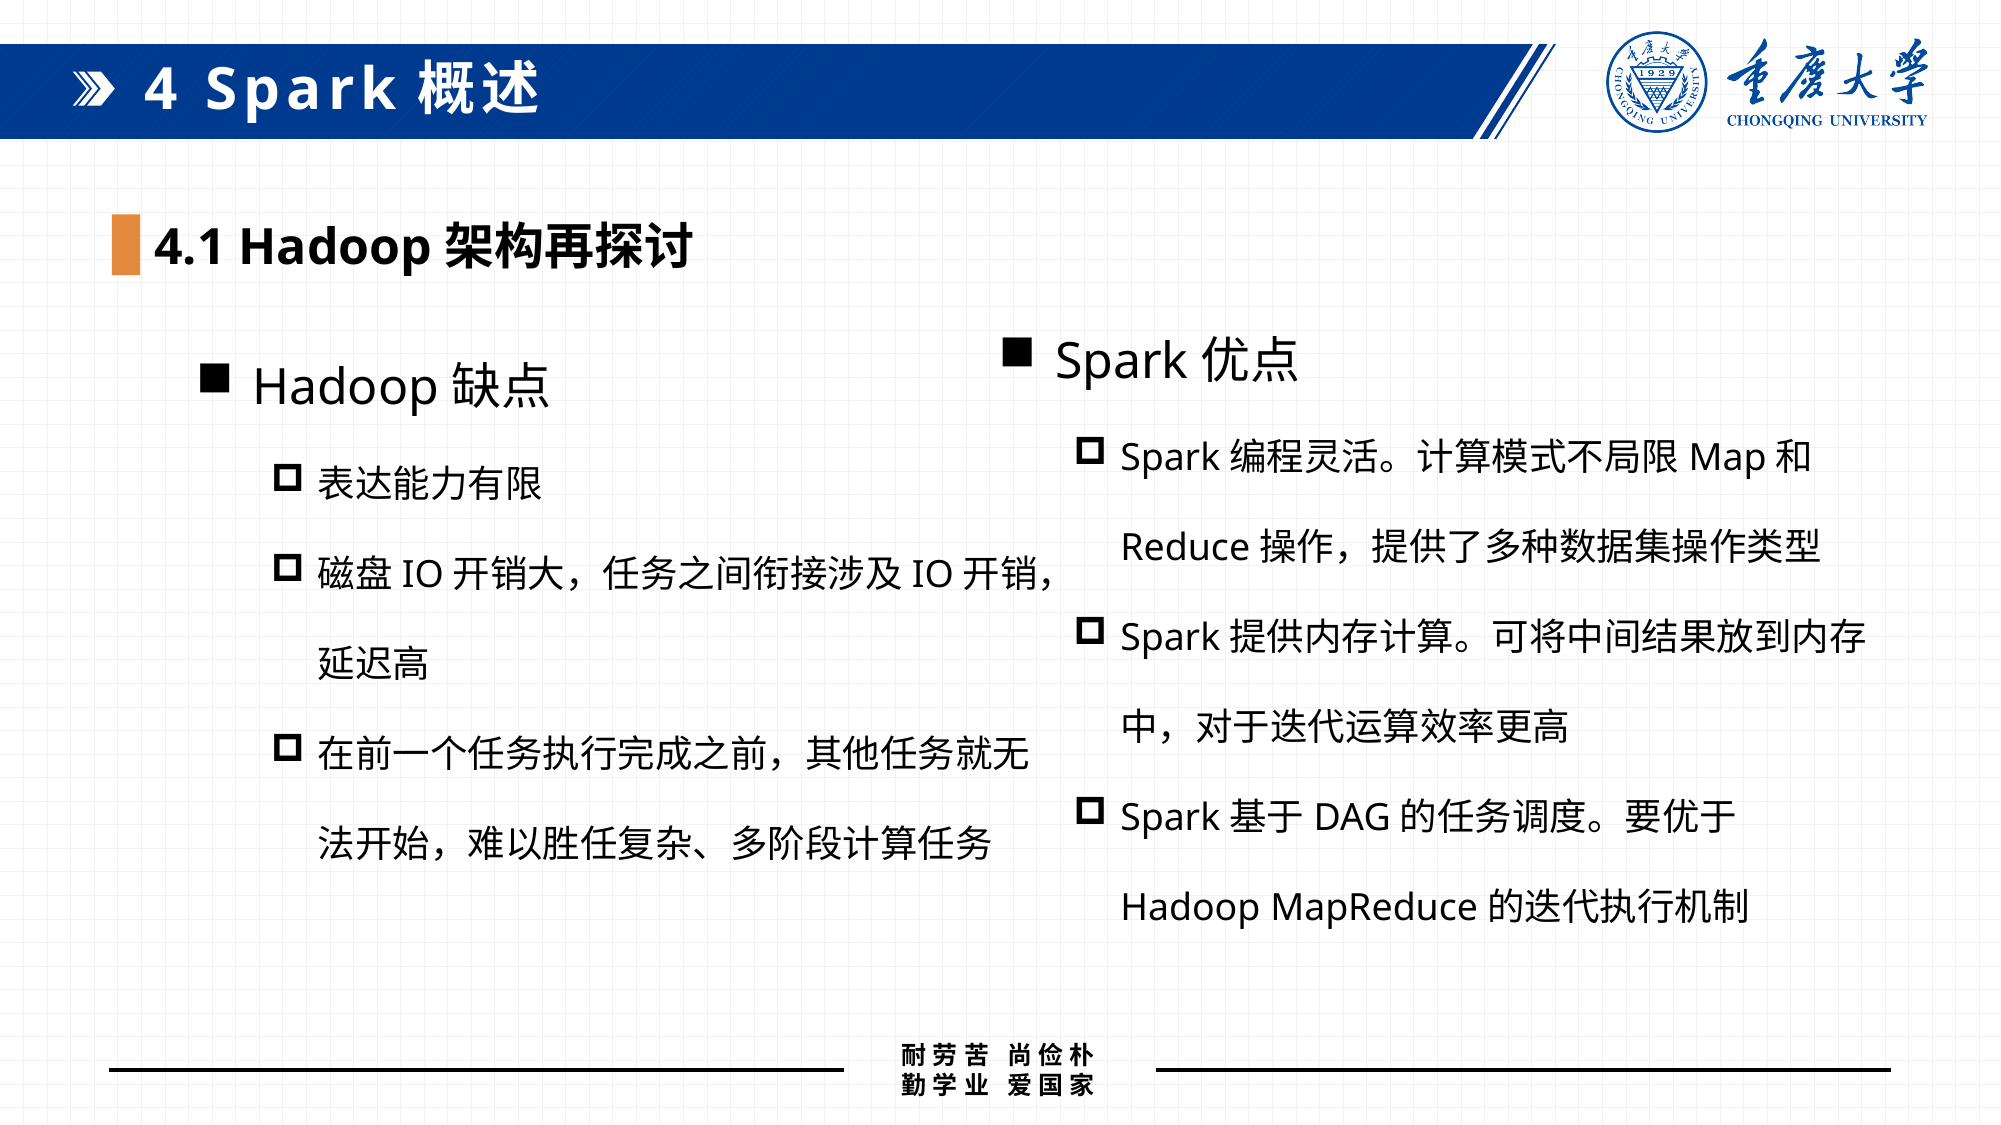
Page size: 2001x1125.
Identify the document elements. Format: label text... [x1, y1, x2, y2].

list 4.1 Hadoop架构再探讨 [139, 213, 1891, 275]
list 4 Spark概述 [108, 51, 1356, 136]
text_box Spark优点 Spark编程灵活。计算模式不局限Map和Reduce操作，提供了多种数据集操作类型 Spark提供内存计算。可将中间结果放到内存中，对于迭代运算效率更高 Spark基于DAG的任务调度。要优于Hadoop MapReduce的迭代执行机制 [983, 290, 1891, 936]
text_box Hadoop缺点 表达能力有限 磁盘IO开销大，任务之间衔接涉及IO开销，延迟高 在前一个任务执行完成之前，其他任务就无法开始，难以胜任复杂、多阶段计算任务 [181, 317, 983, 873]
picture [1606, 31, 1928, 133]
